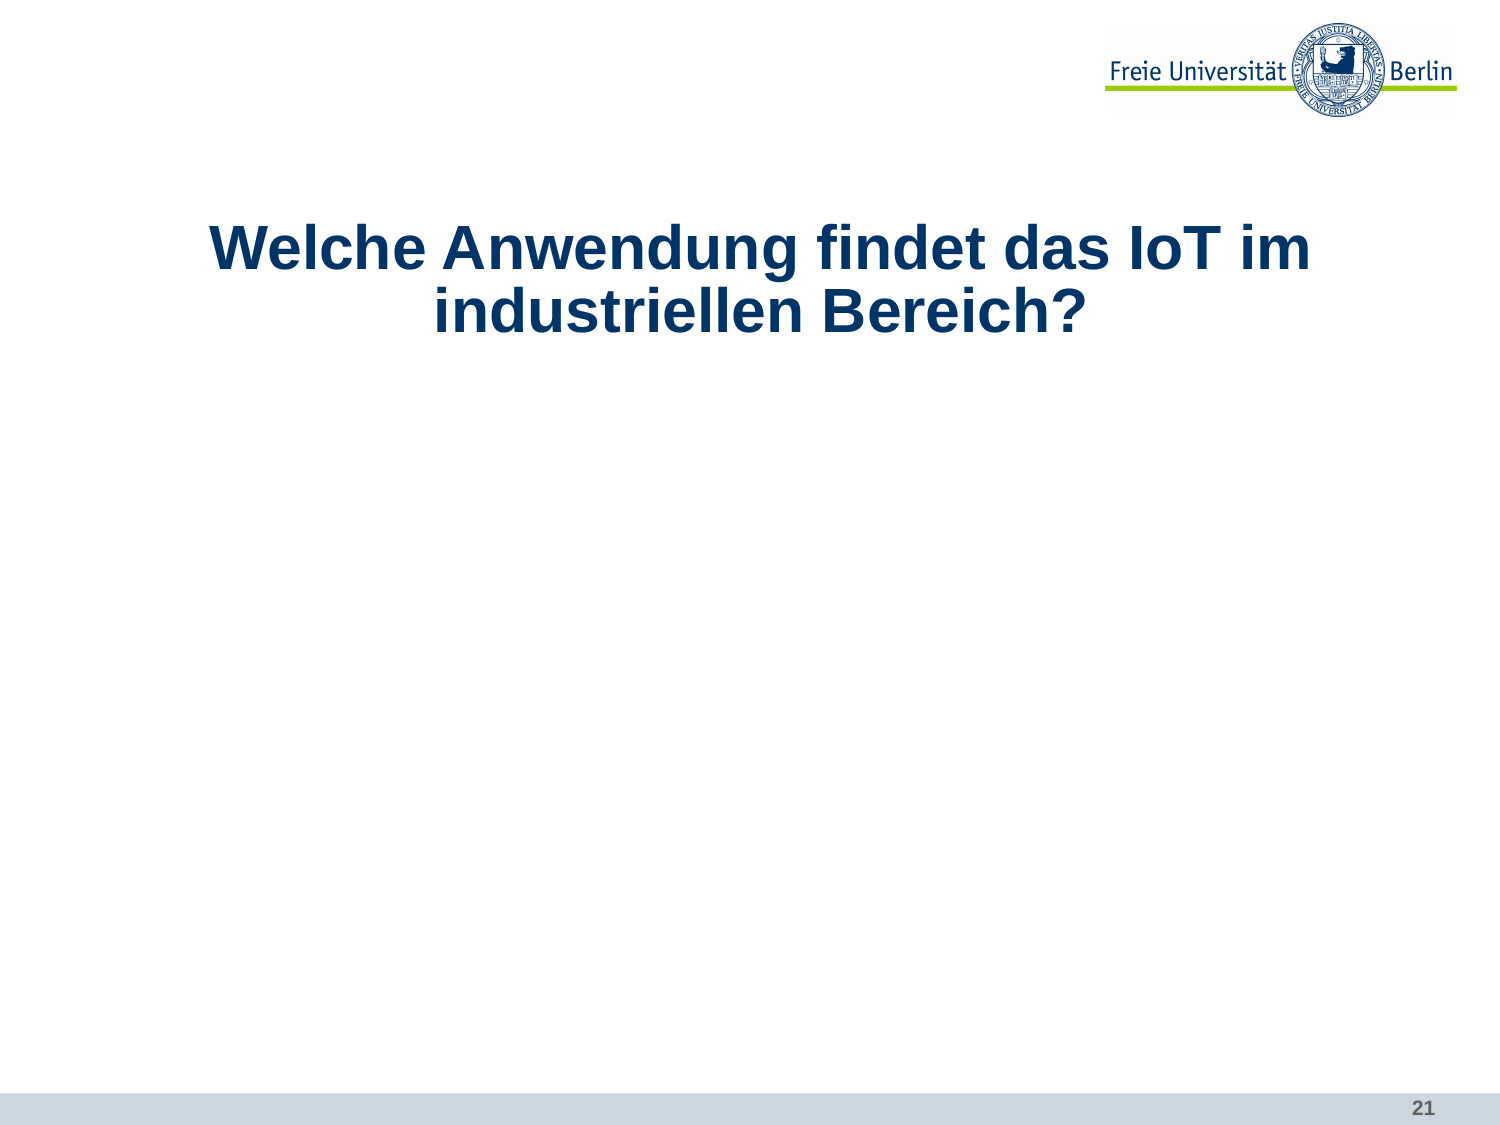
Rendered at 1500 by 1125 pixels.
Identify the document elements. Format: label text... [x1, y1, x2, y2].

picture [1105, 23, 1457, 117]
title Welche Anwendung findet das IoT im industriellen Bereich? [41, 155, 1483, 409]
